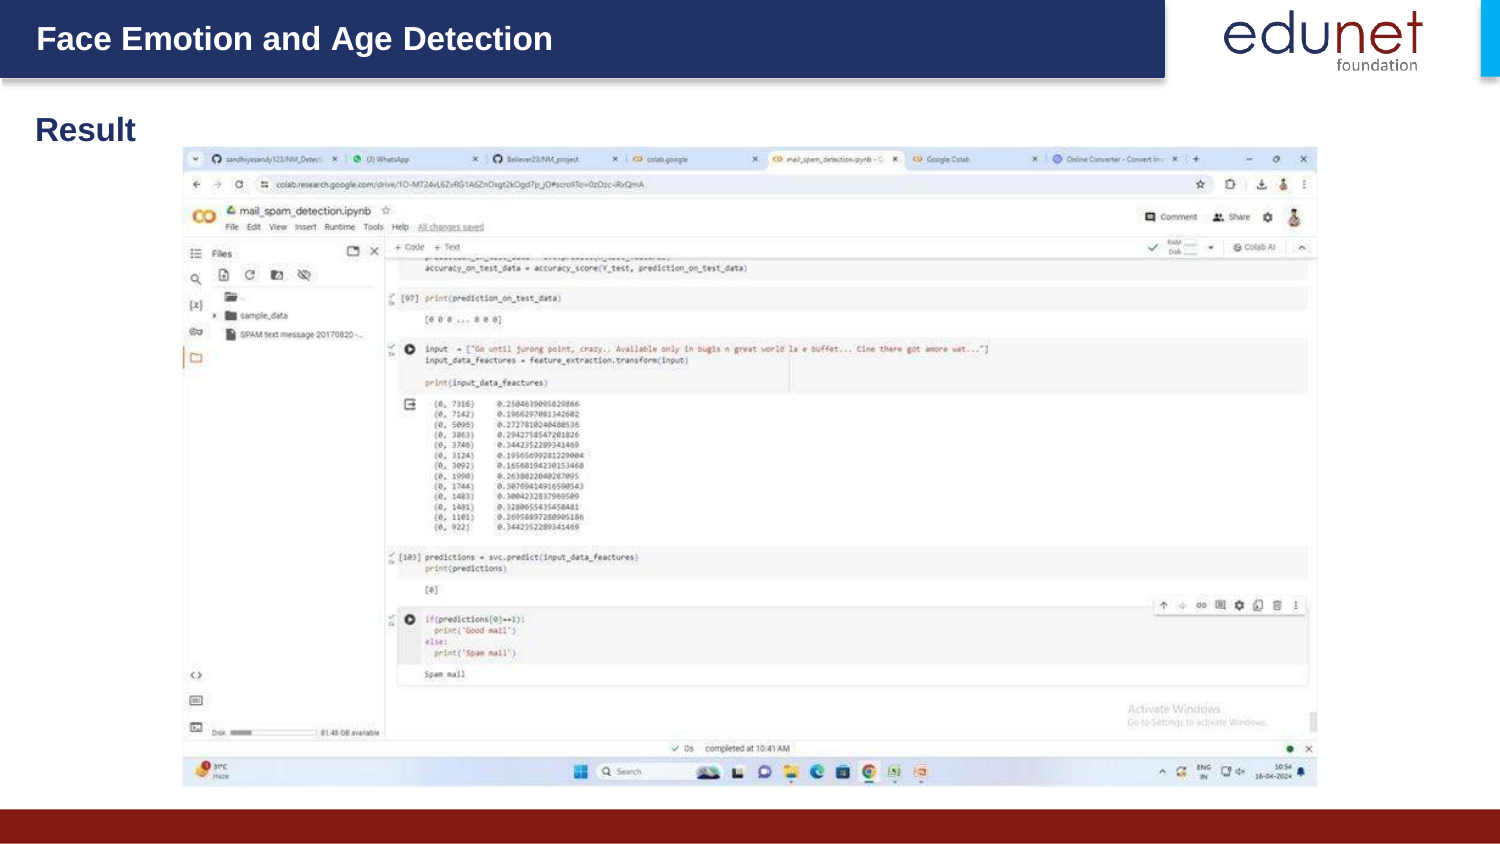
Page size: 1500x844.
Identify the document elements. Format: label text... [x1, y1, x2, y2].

picture [0, 0, 1172, 92]
picture [1224, 10, 1423, 71]
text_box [1473, 0, 1500, 90]
picture [182, 146, 1318, 787]
text_box Face Emotion and Age Detection [34, 15, 560, 58]
text_box Result [33, 106, 139, 148]
